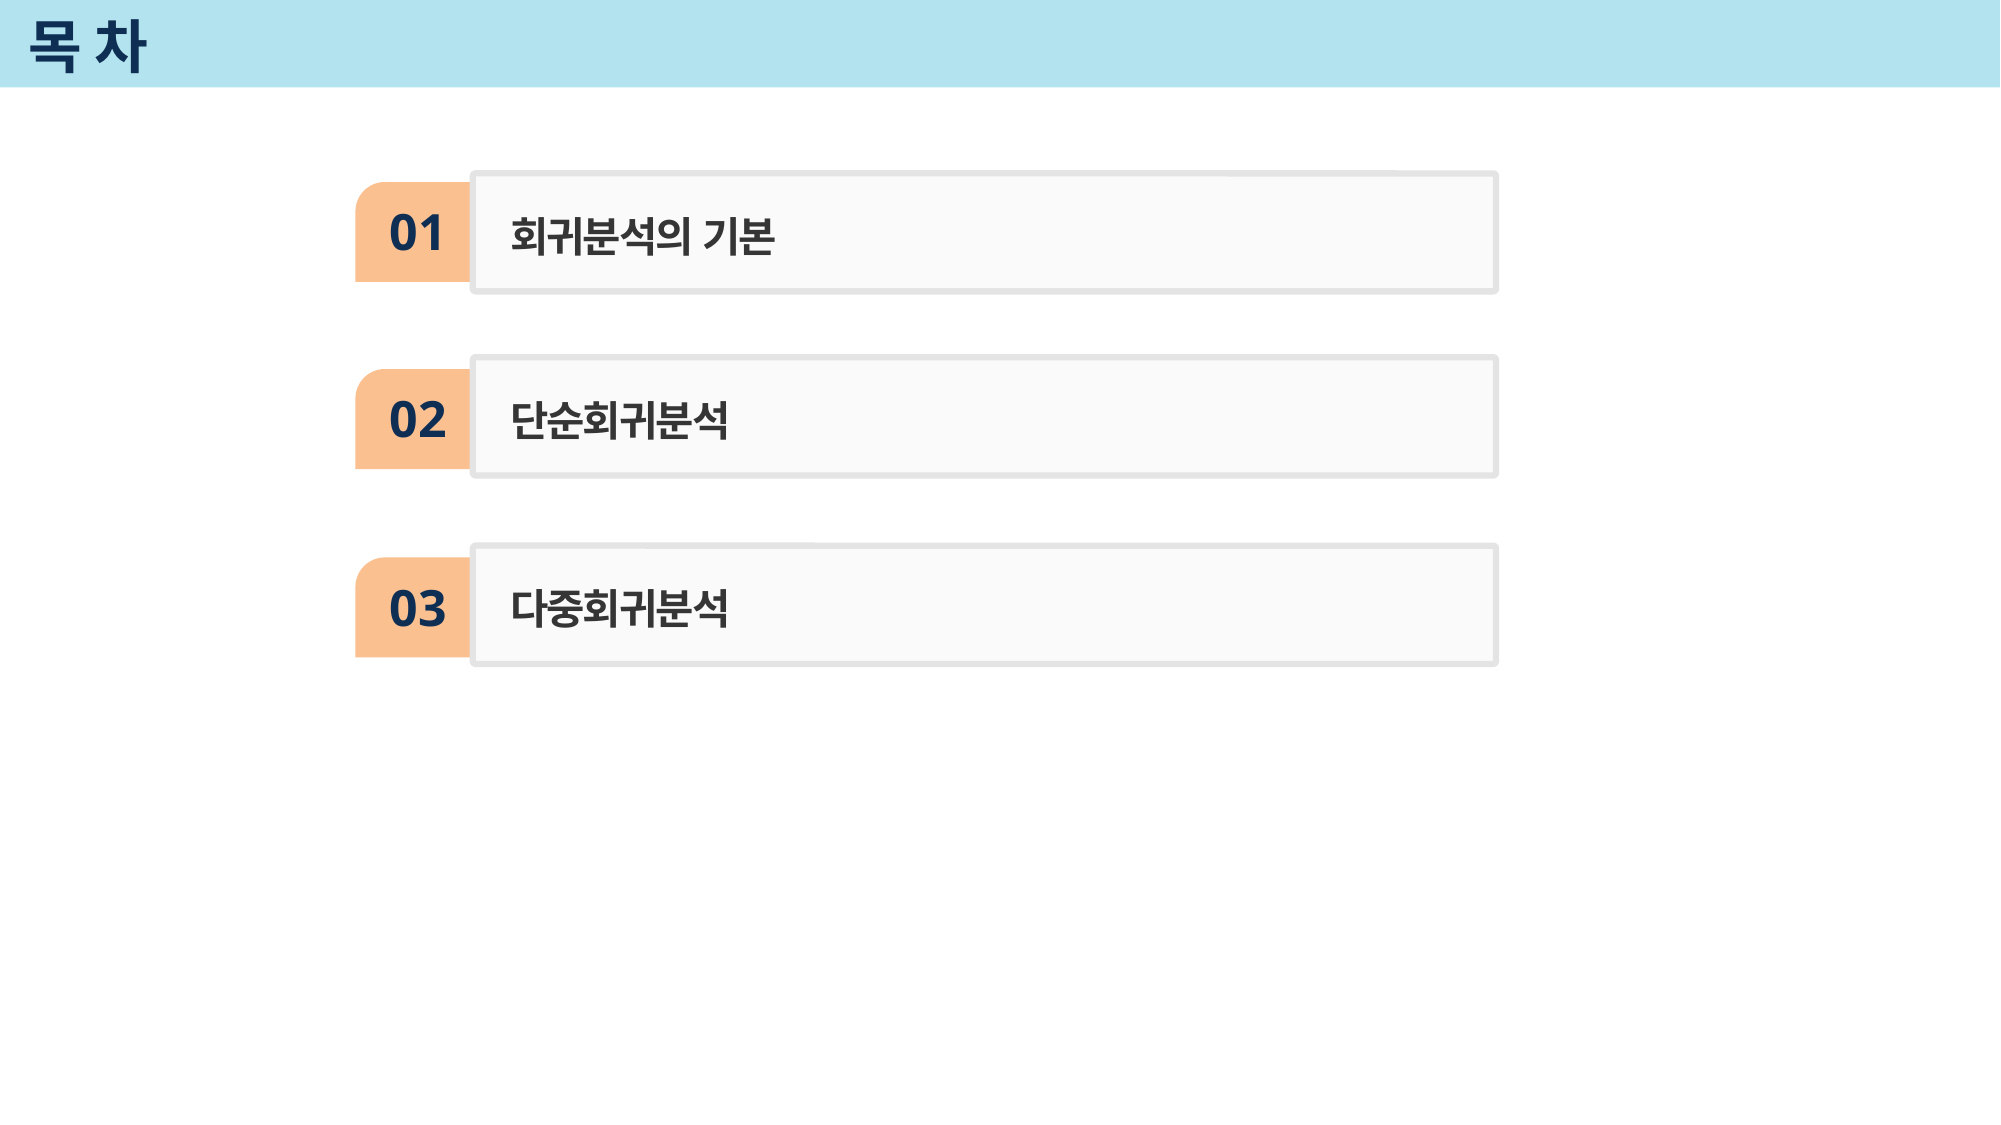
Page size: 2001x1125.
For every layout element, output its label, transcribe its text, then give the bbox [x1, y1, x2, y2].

title 목 차 [13, 5, 1717, 84]
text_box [355, 173, 1497, 292]
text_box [355, 545, 1497, 665]
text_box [355, 356, 1497, 476]
